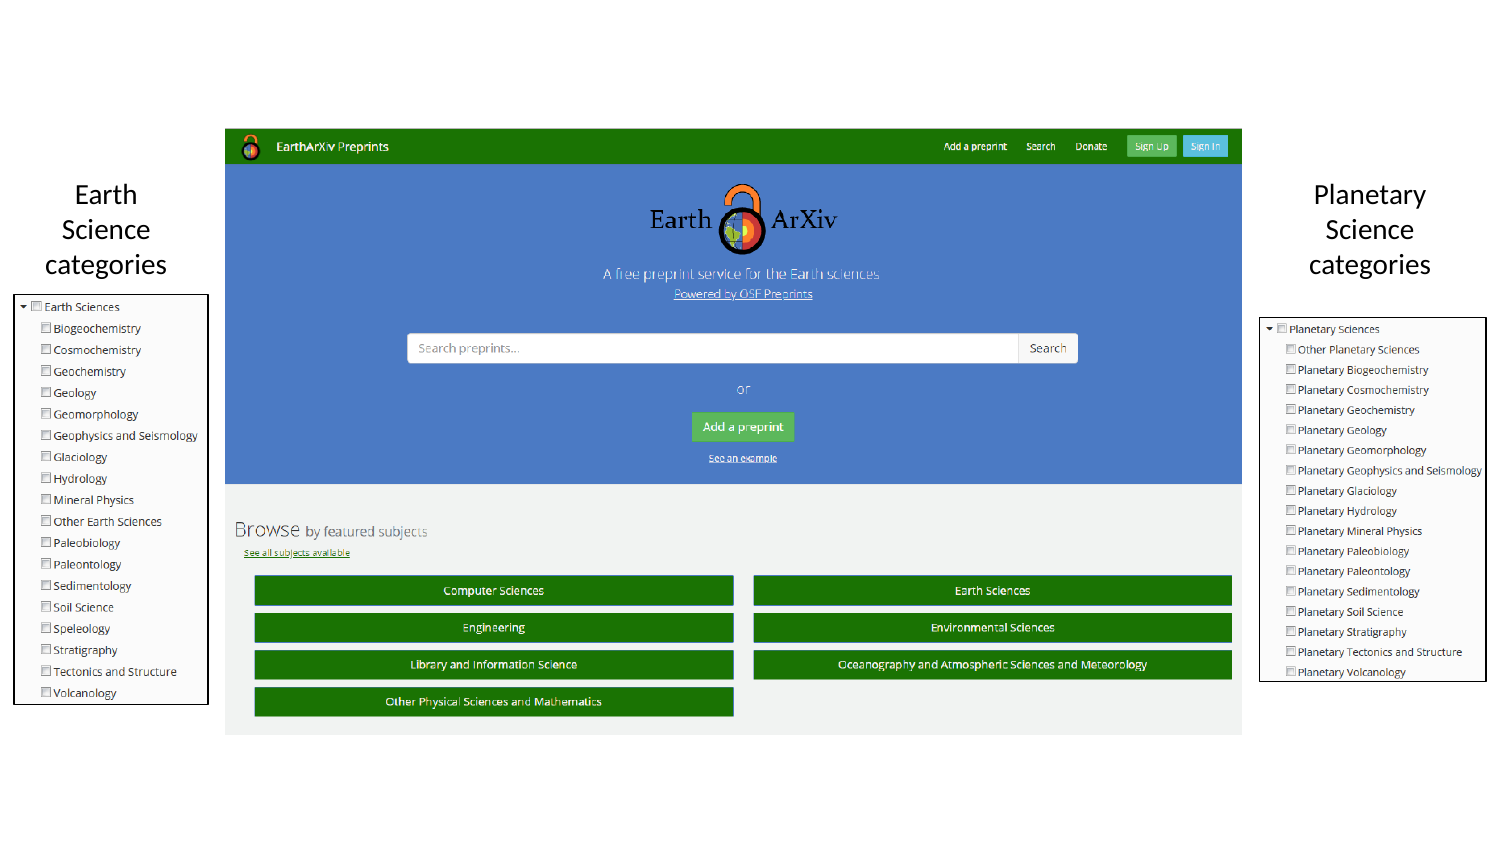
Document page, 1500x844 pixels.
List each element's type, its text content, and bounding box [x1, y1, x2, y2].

text_box Earth Science categories [16, 169, 196, 250]
picture [225, 128, 1242, 735]
picture [1259, 317, 1486, 682]
text_box Planetary Science categories [1257, 169, 1483, 250]
picture [14, 295, 208, 704]
